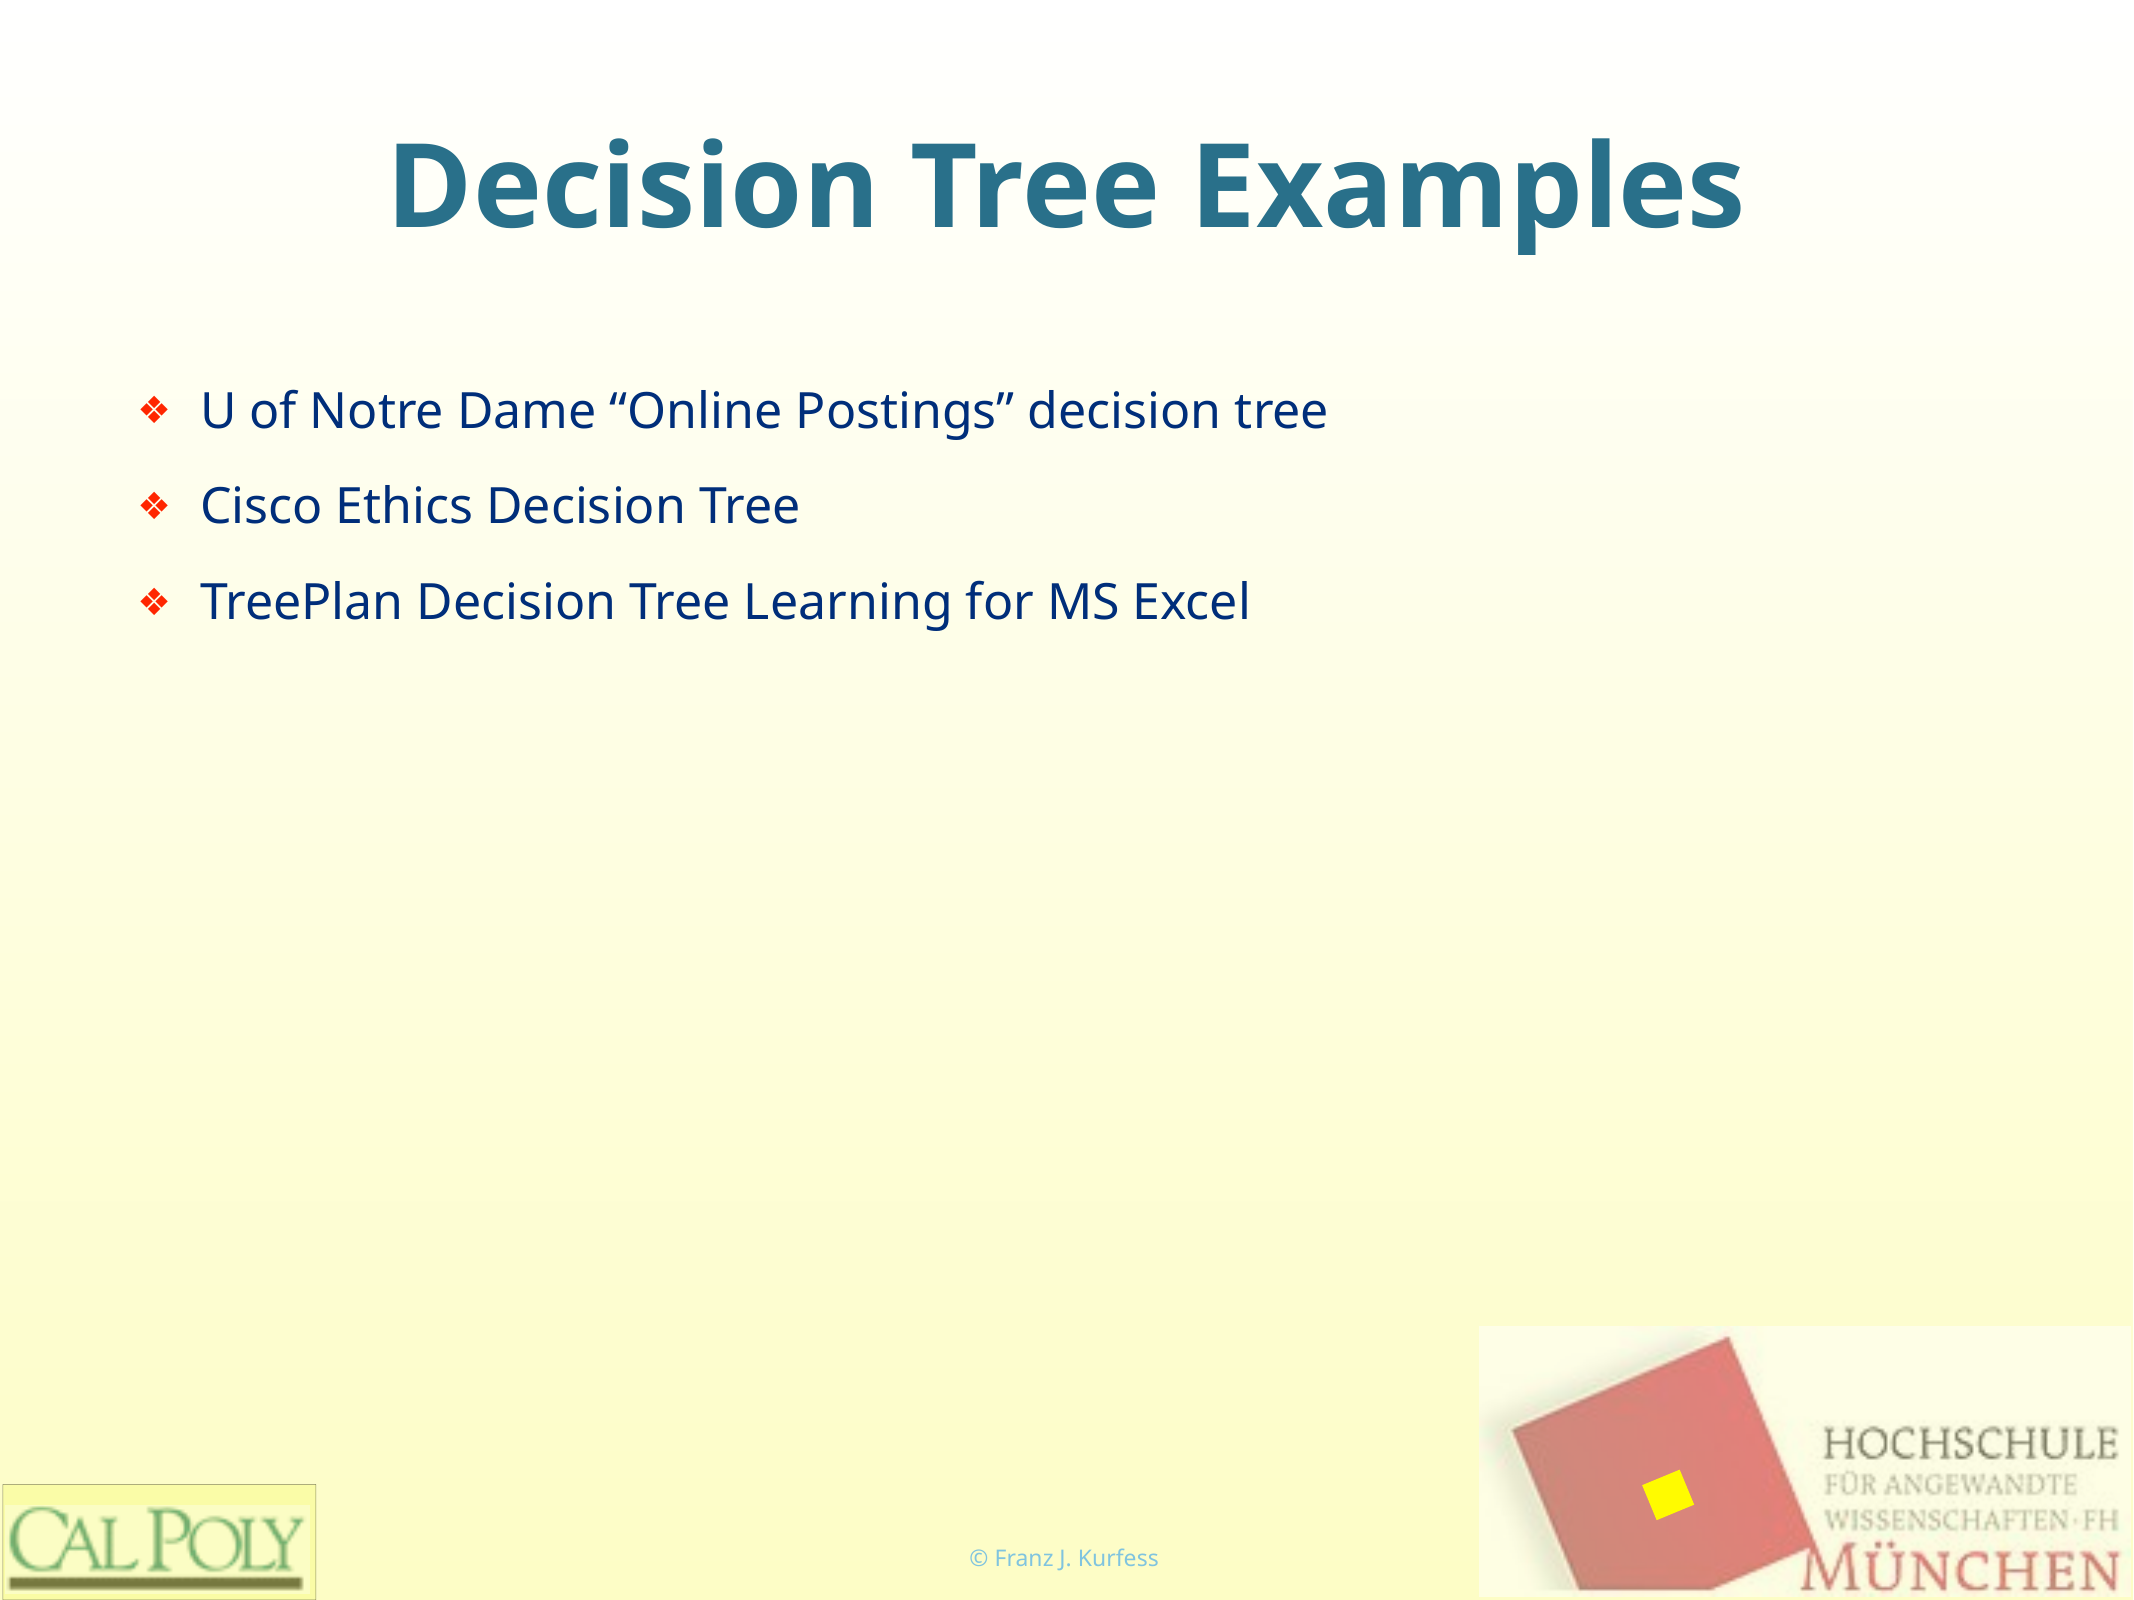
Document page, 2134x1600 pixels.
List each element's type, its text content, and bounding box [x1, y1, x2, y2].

list U of Notre Dame “Online Postings” decision tree Cisco Ethics Decision Tree TreePlan Decision Tree Learning for MS Excel [128, 376, 2005, 1491]
slide_number [1641, 1469, 1695, 1521]
title Decision Tree Examples [128, 0, 2005, 363]
